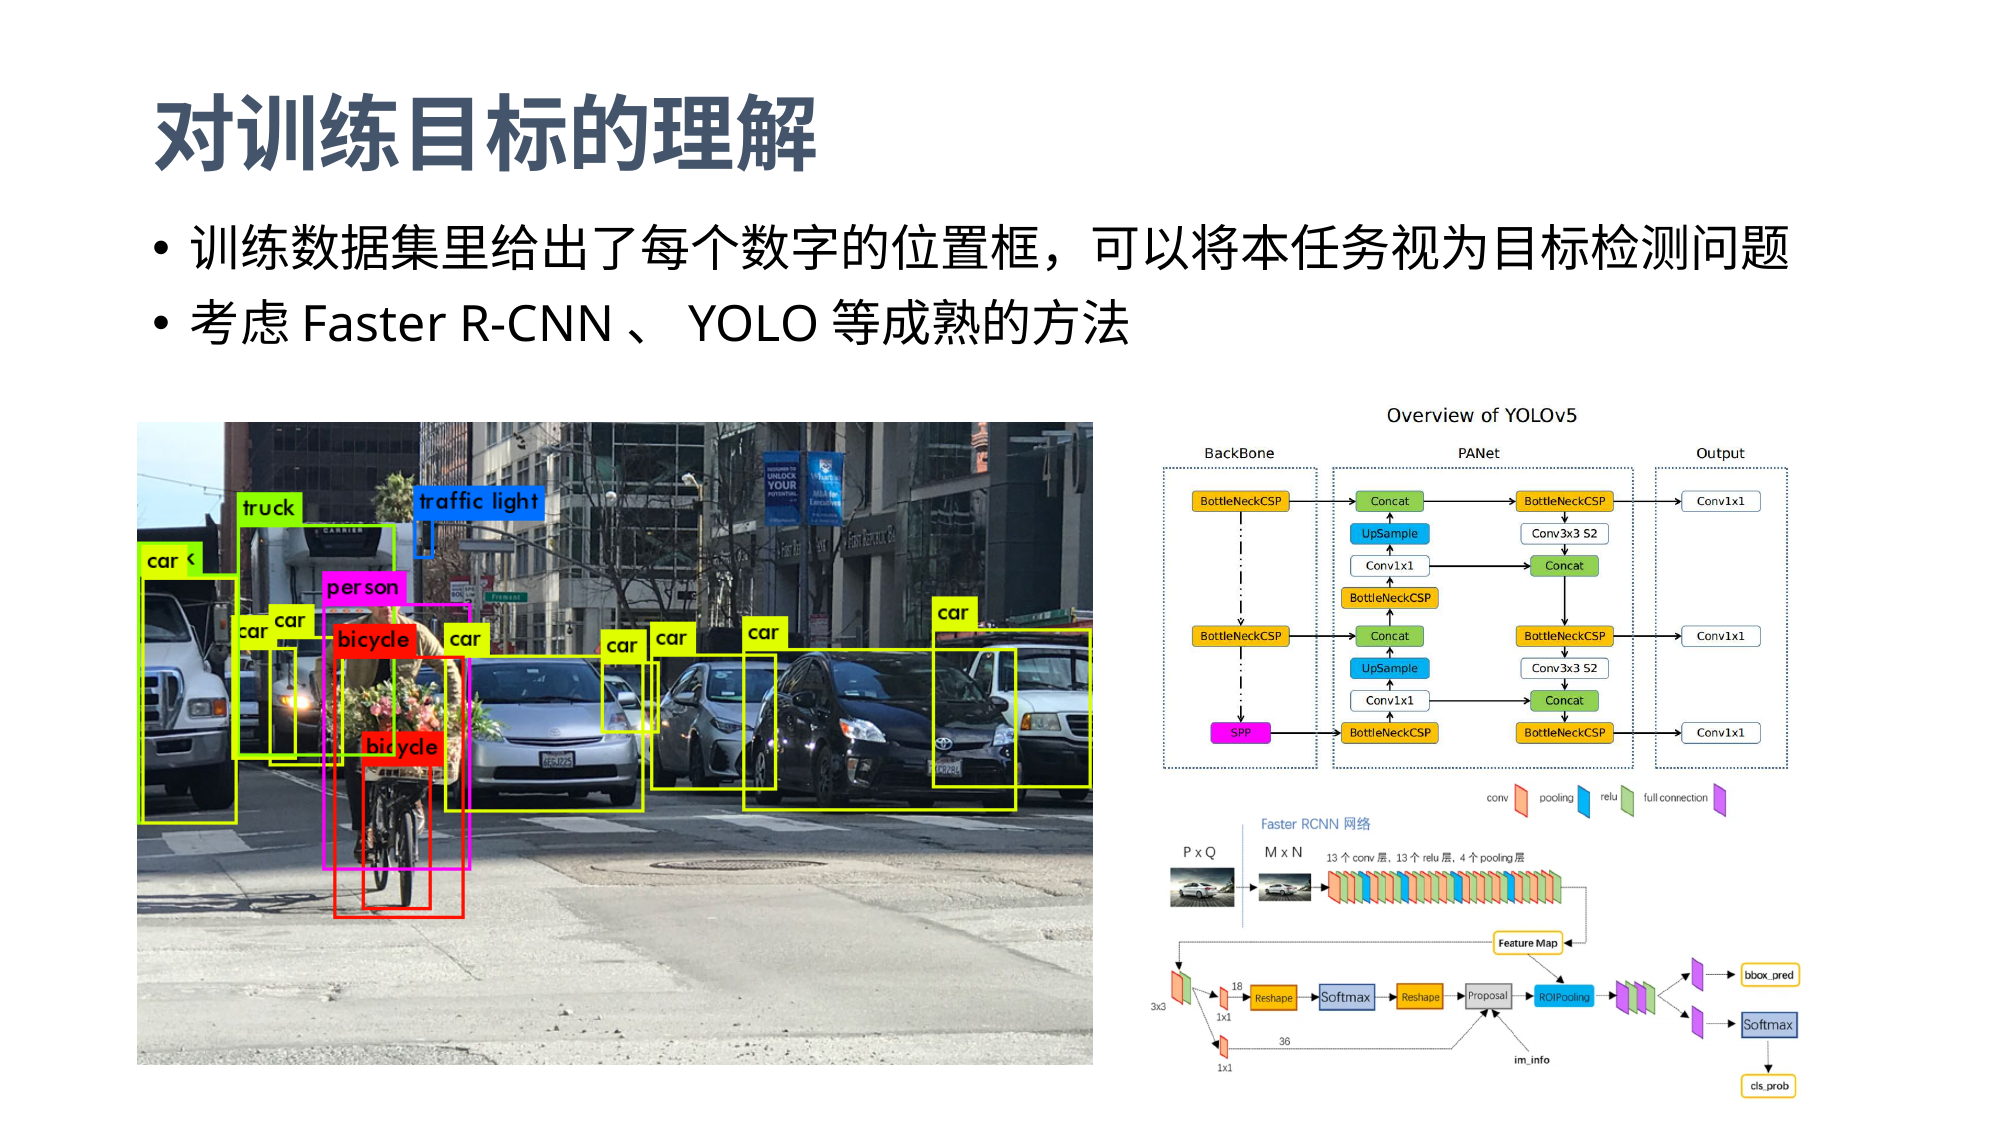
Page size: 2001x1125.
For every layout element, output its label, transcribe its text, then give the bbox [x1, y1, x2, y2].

list 训练数据集里给出了每个数字的位置框，可以将本任务视为目标检测问题 考虑Faster R-CNN、YOLO等成熟的方法 [137, 215, 1863, 1014]
title 对训练目标的理解 [137, 59, 1863, 215]
picture [137, 422, 1094, 1065]
picture [1142, 390, 1801, 1101]
